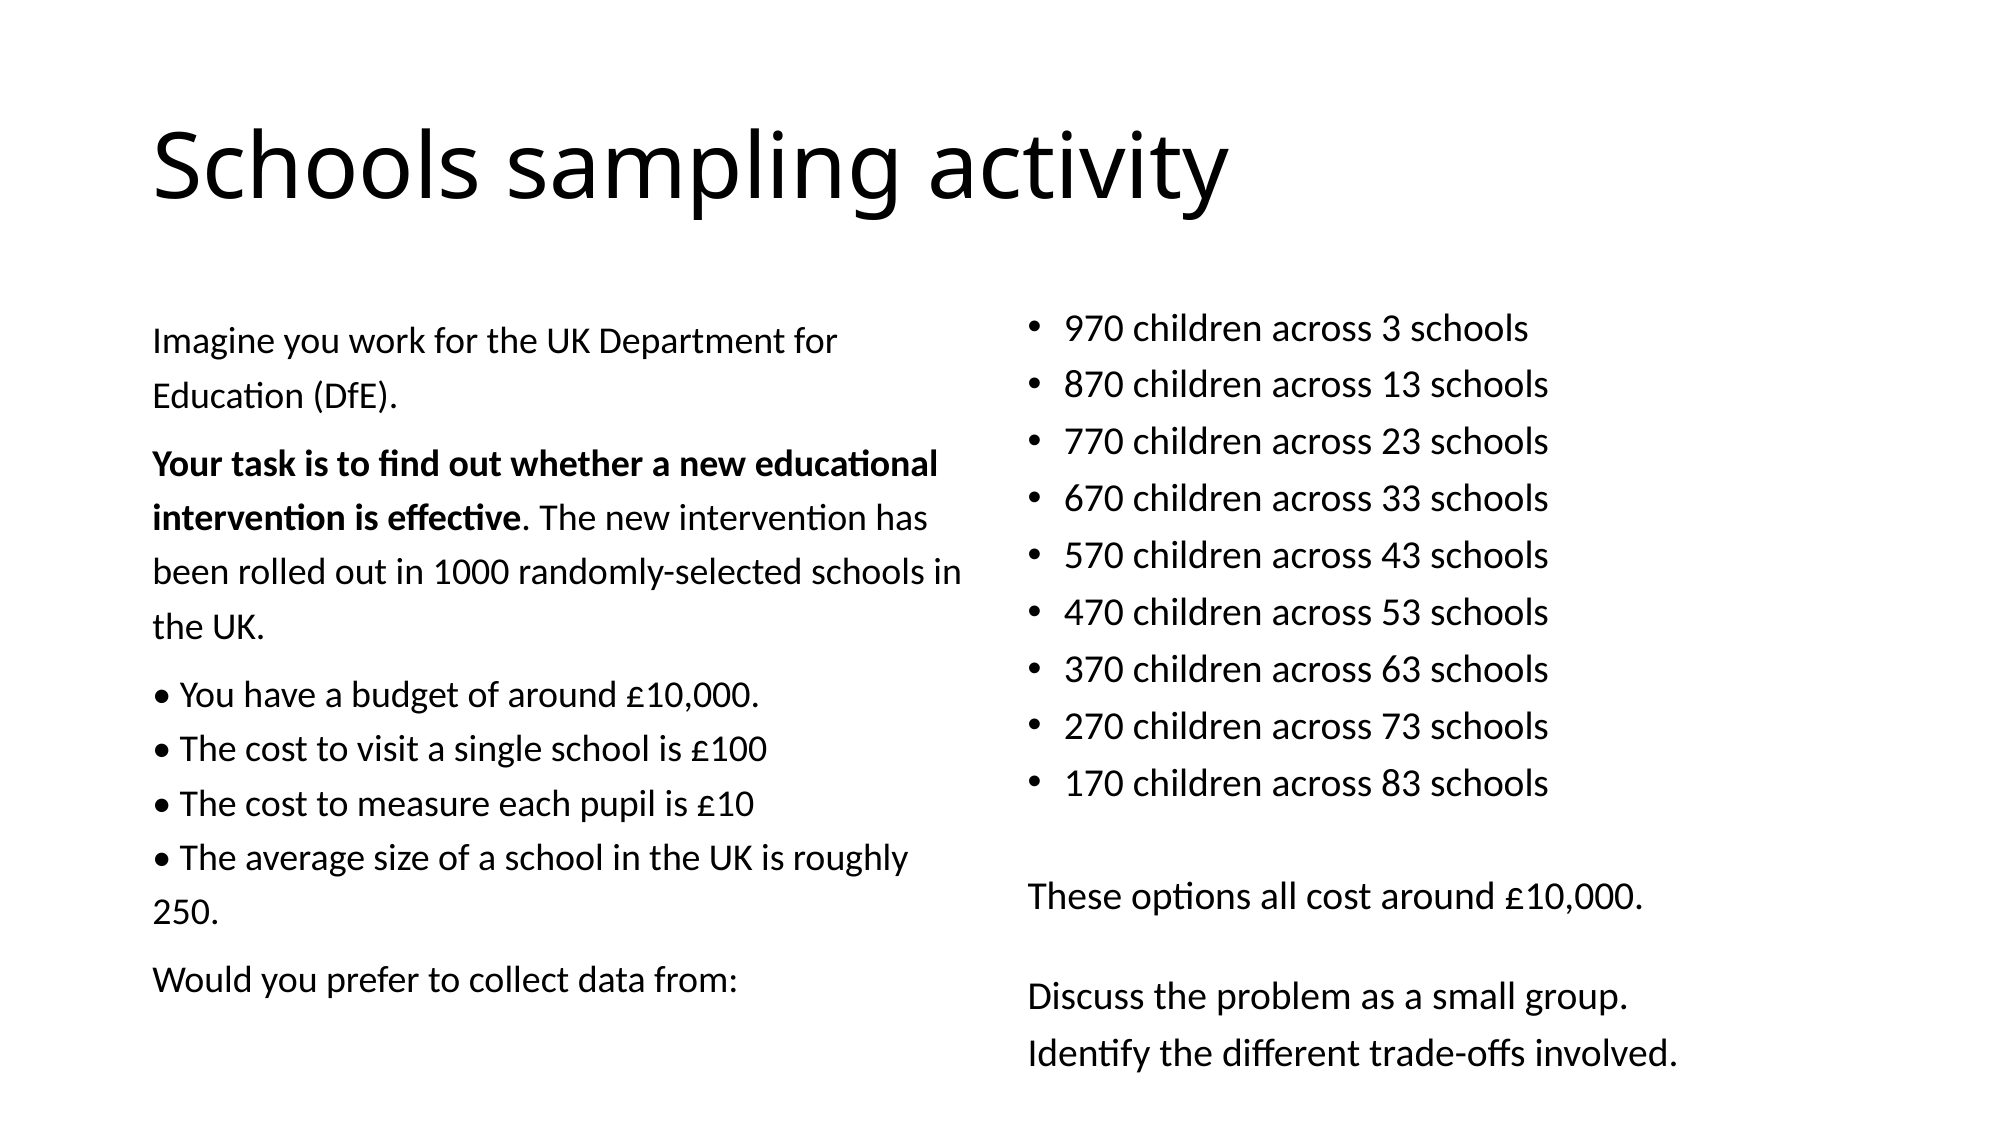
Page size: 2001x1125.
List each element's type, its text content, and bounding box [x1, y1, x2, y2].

title Schools sampling activity [137, 59, 1863, 278]
list Imagine you work for the UK Department for Education (DfE). Your task is to find out whether a new educational intervention is effective. The new intervention has been rolled out in 1000 randomly-selected schools in the UK. • You have a budget of around £10,000. • The cost to visit a single school is £100 • The cost to measure each pupil is £10 • The average size of a school in the UK is roughly 250. Would you prefer to collect data from: [137, 299, 988, 1014]
list 970 children across 3 schools 870 children across 13 schools 770 children across 23 schools 670 children across 33 schools 570 children across 43 schools 470 children across 53 schools 370 children across 63 schools 270 children across 73 schools 170 children across 83 schools These options all cost around £10,000. Discuss the problem as a small group. Identify the different trade-offs involved. [1012, 299, 1863, 1086]
